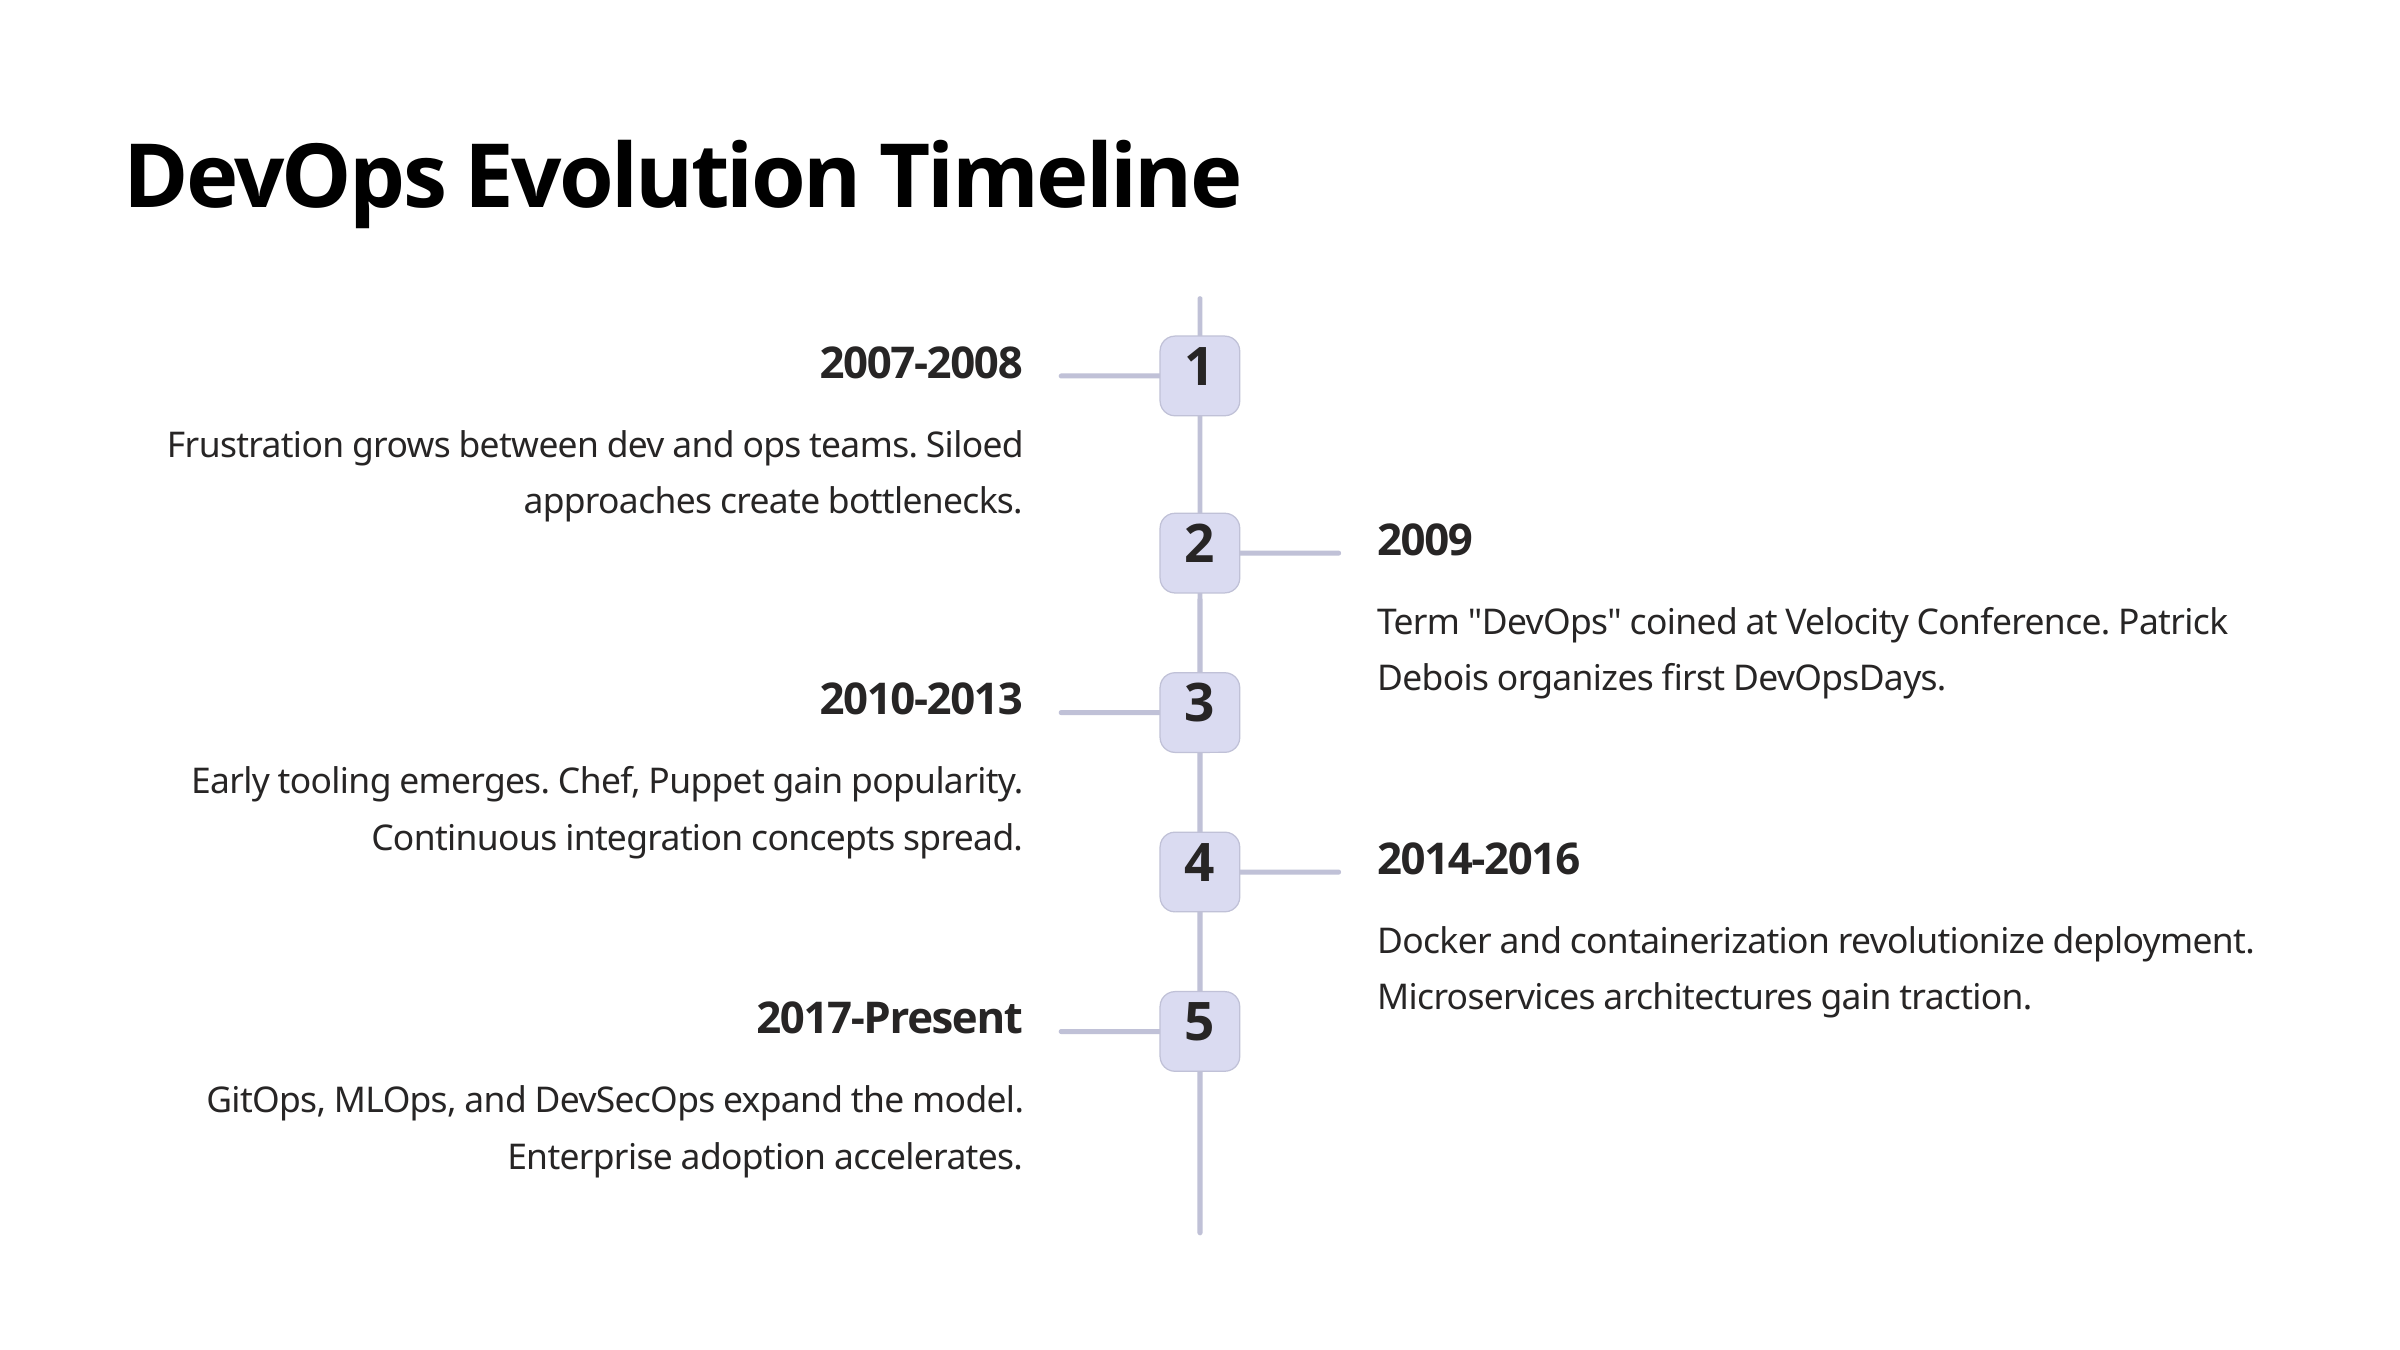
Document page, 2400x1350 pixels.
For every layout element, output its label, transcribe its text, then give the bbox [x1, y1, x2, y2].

text_box [1197, 753, 1203, 832]
text_box [1058, 373, 1160, 379]
text_box 2010-2013 [579, 668, 1023, 724]
text_box 5 [1173, 998, 1227, 1065]
text_box 2007-2008 [579, 331, 1023, 387]
text_box 2017-Present [579, 987, 1023, 1043]
text_box DevOps Evolution Timeline [123, 114, 1219, 226]
text_box Docker and containerization revolutionize deployment. Microservices architectures gain traction. [1377, 904, 2276, 1018]
text_box [1058, 1029, 1160, 1035]
text_box [1240, 550, 1342, 556]
text_box Frustration grows between dev and ops teams. Siloed approaches create bottlenecks. [123, 408, 1023, 522]
text_box [1197, 1072, 1203, 1236]
text_box [1197, 912, 1203, 991]
text_box 2009 [1377, 508, 1821, 565]
text_box Term "DevOps" coined at Velocity Conference. Patrick Debois organizes first DevOpsDays. [1377, 585, 2276, 699]
text_box [1160, 832, 1240, 912]
text_box 1 [1173, 342, 1227, 410]
text_box GitOps, MLOps, and DevSecOps expand the model. Enterprise adoption accelerates. [123, 1063, 1023, 1178]
text_box [1160, 991, 1240, 1072]
text_box 2 [1173, 519, 1227, 587]
text_box [1160, 336, 1240, 416]
text_box 4 [1173, 838, 1227, 906]
text_box [1197, 593, 1203, 672]
text_box [1160, 672, 1240, 753]
text_box 2014-2016 [1377, 827, 1821, 884]
text_box 3 [1173, 679, 1227, 746]
text_box [1160, 513, 1240, 593]
text_box [1240, 869, 1342, 875]
text_box [1058, 710, 1160, 716]
text_box [1197, 416, 1203, 513]
text_box [1197, 296, 1203, 336]
text_box Early tooling emerges. Chef, Puppet gain popularity. Continuous integration concepts spread. [123, 744, 1023, 859]
